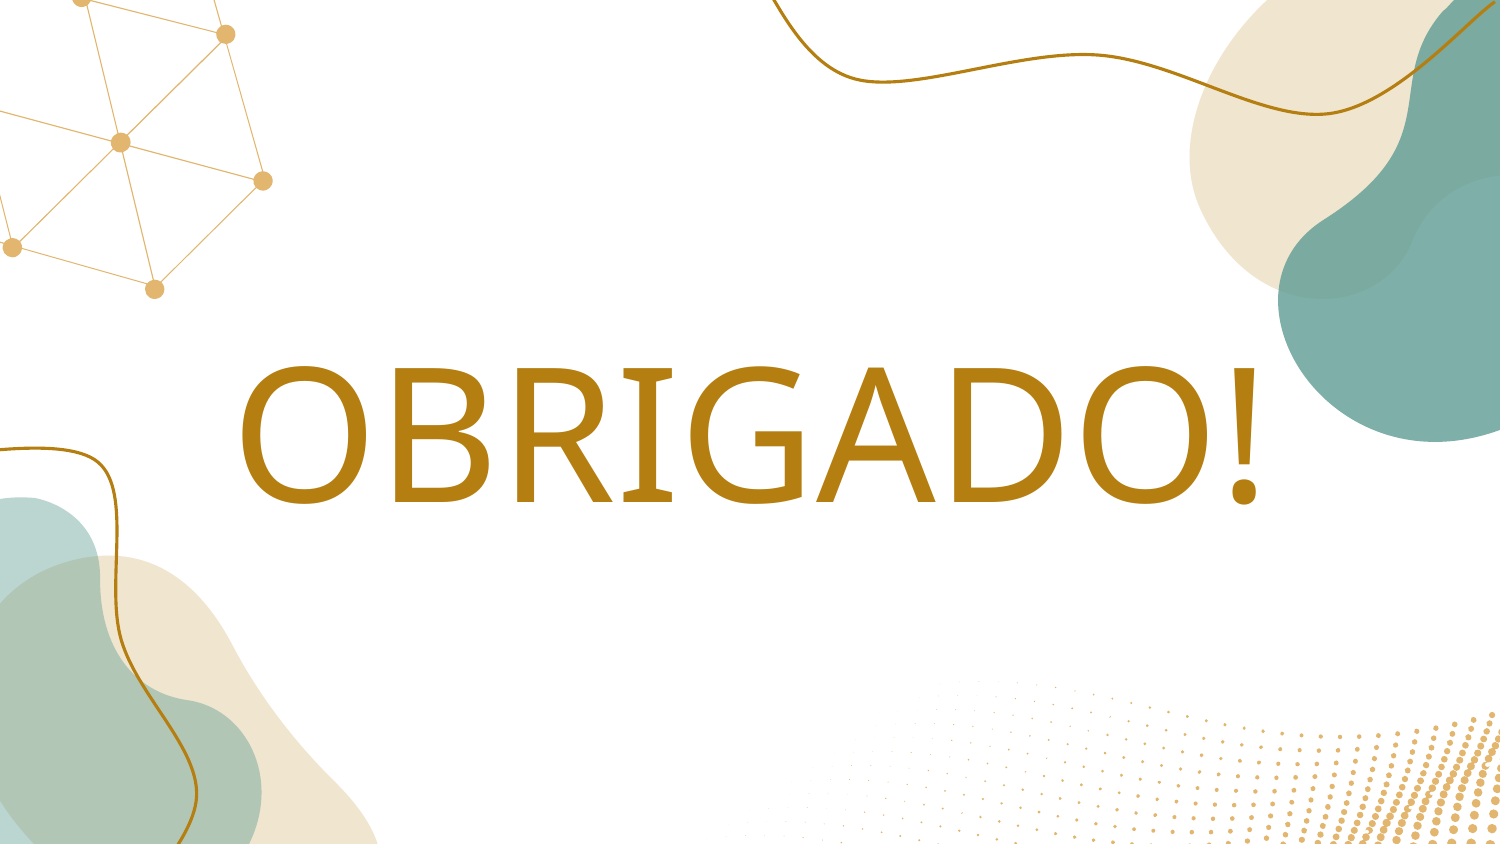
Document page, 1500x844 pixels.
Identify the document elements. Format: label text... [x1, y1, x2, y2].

title OBRIGADO! [201, 338, 1301, 517]
